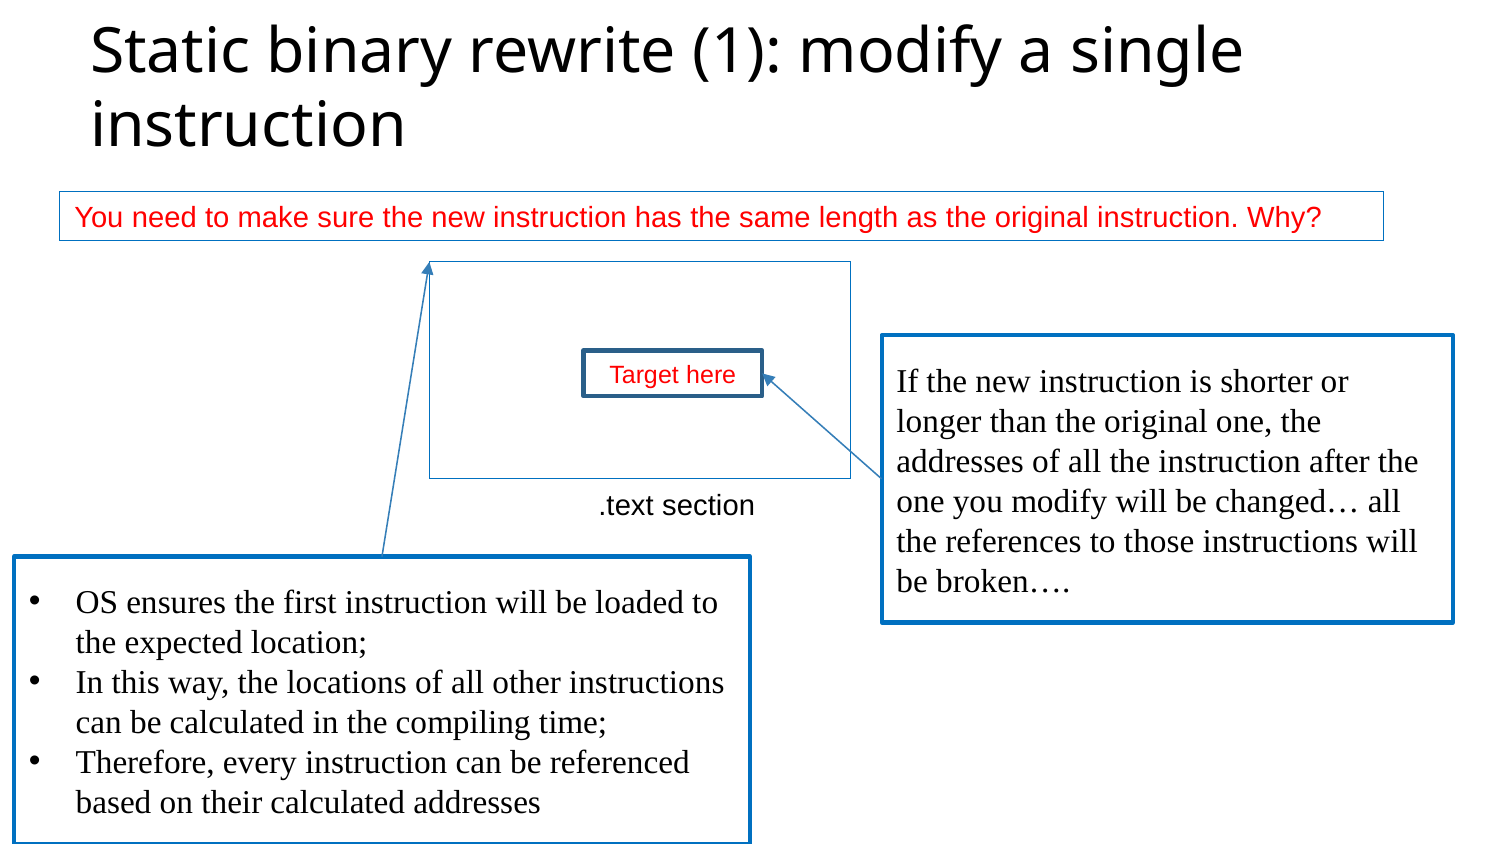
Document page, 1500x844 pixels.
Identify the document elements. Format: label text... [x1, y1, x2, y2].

text_box You need to make sure the new instruction has the same length as the original instruction. Why? [59, 191, 1384, 241]
text_box OS ensures the first instruction will be loaded to the expected location; In this way, the locations of all other instructions can be calculated in the compiling time; Therefore, every instruction can be referenced based on their calculated addresses [12, 554, 752, 844]
text_box If the new instruction is shorter or longer than the original one, the addresses of all the instruction after the one you modify will be changed… all the references to those instructions will be broken…. [880, 333, 1455, 625]
title Static binary rewrite (1): modify a single instruction [75, 33, 1425, 175]
text_box .text section [583, 478, 786, 529]
text_box [431, 261, 851, 479]
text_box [381, 261, 430, 557]
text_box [761, 373, 882, 480]
text_box Target here [581, 348, 764, 398]
